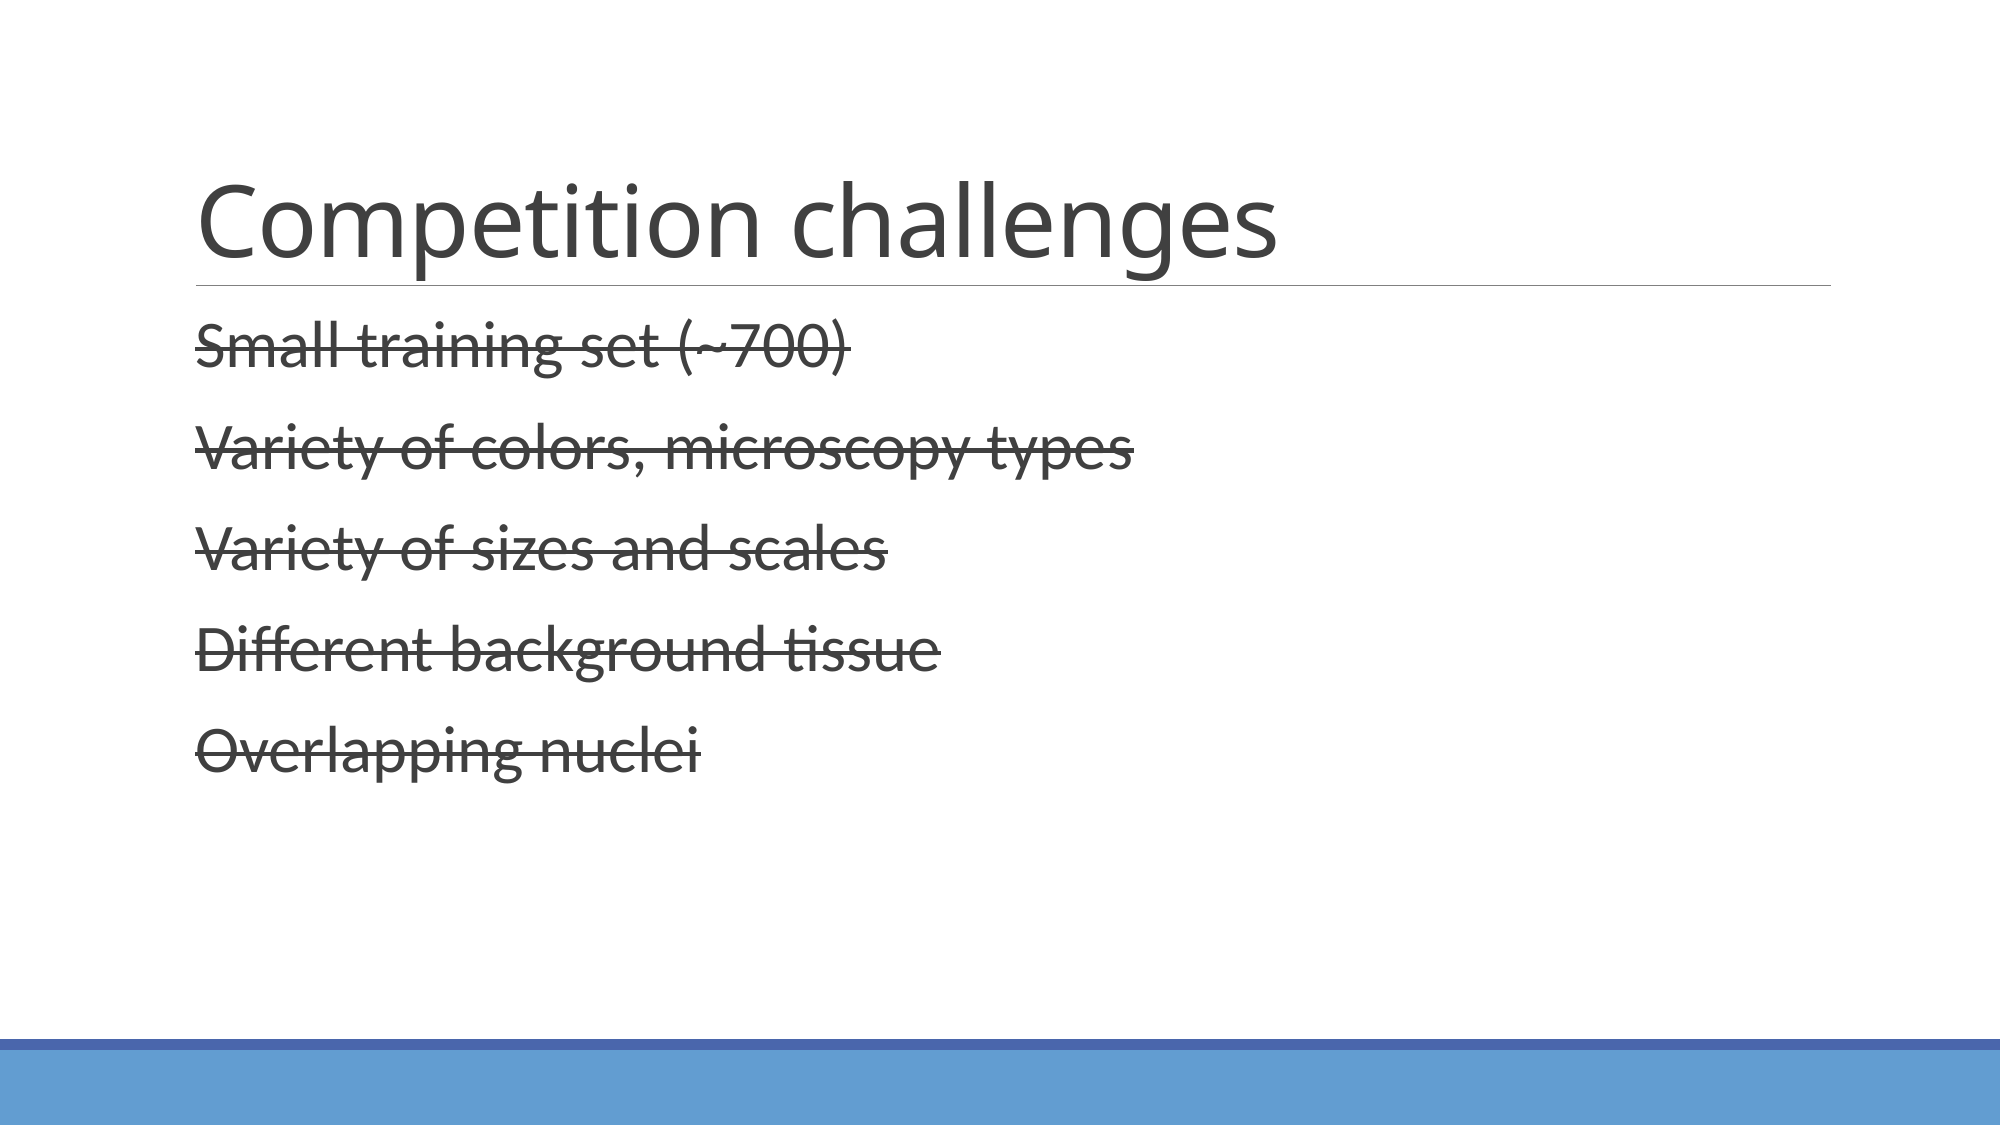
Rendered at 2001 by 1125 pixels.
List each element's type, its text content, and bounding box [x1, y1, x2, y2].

title Competition challenges [180, 47, 1830, 285]
list Small training set (~700) Variety of colors, microscopy types Variety of sizes and scales Different background tissue Overlapping nuclei [180, 302, 1830, 963]
